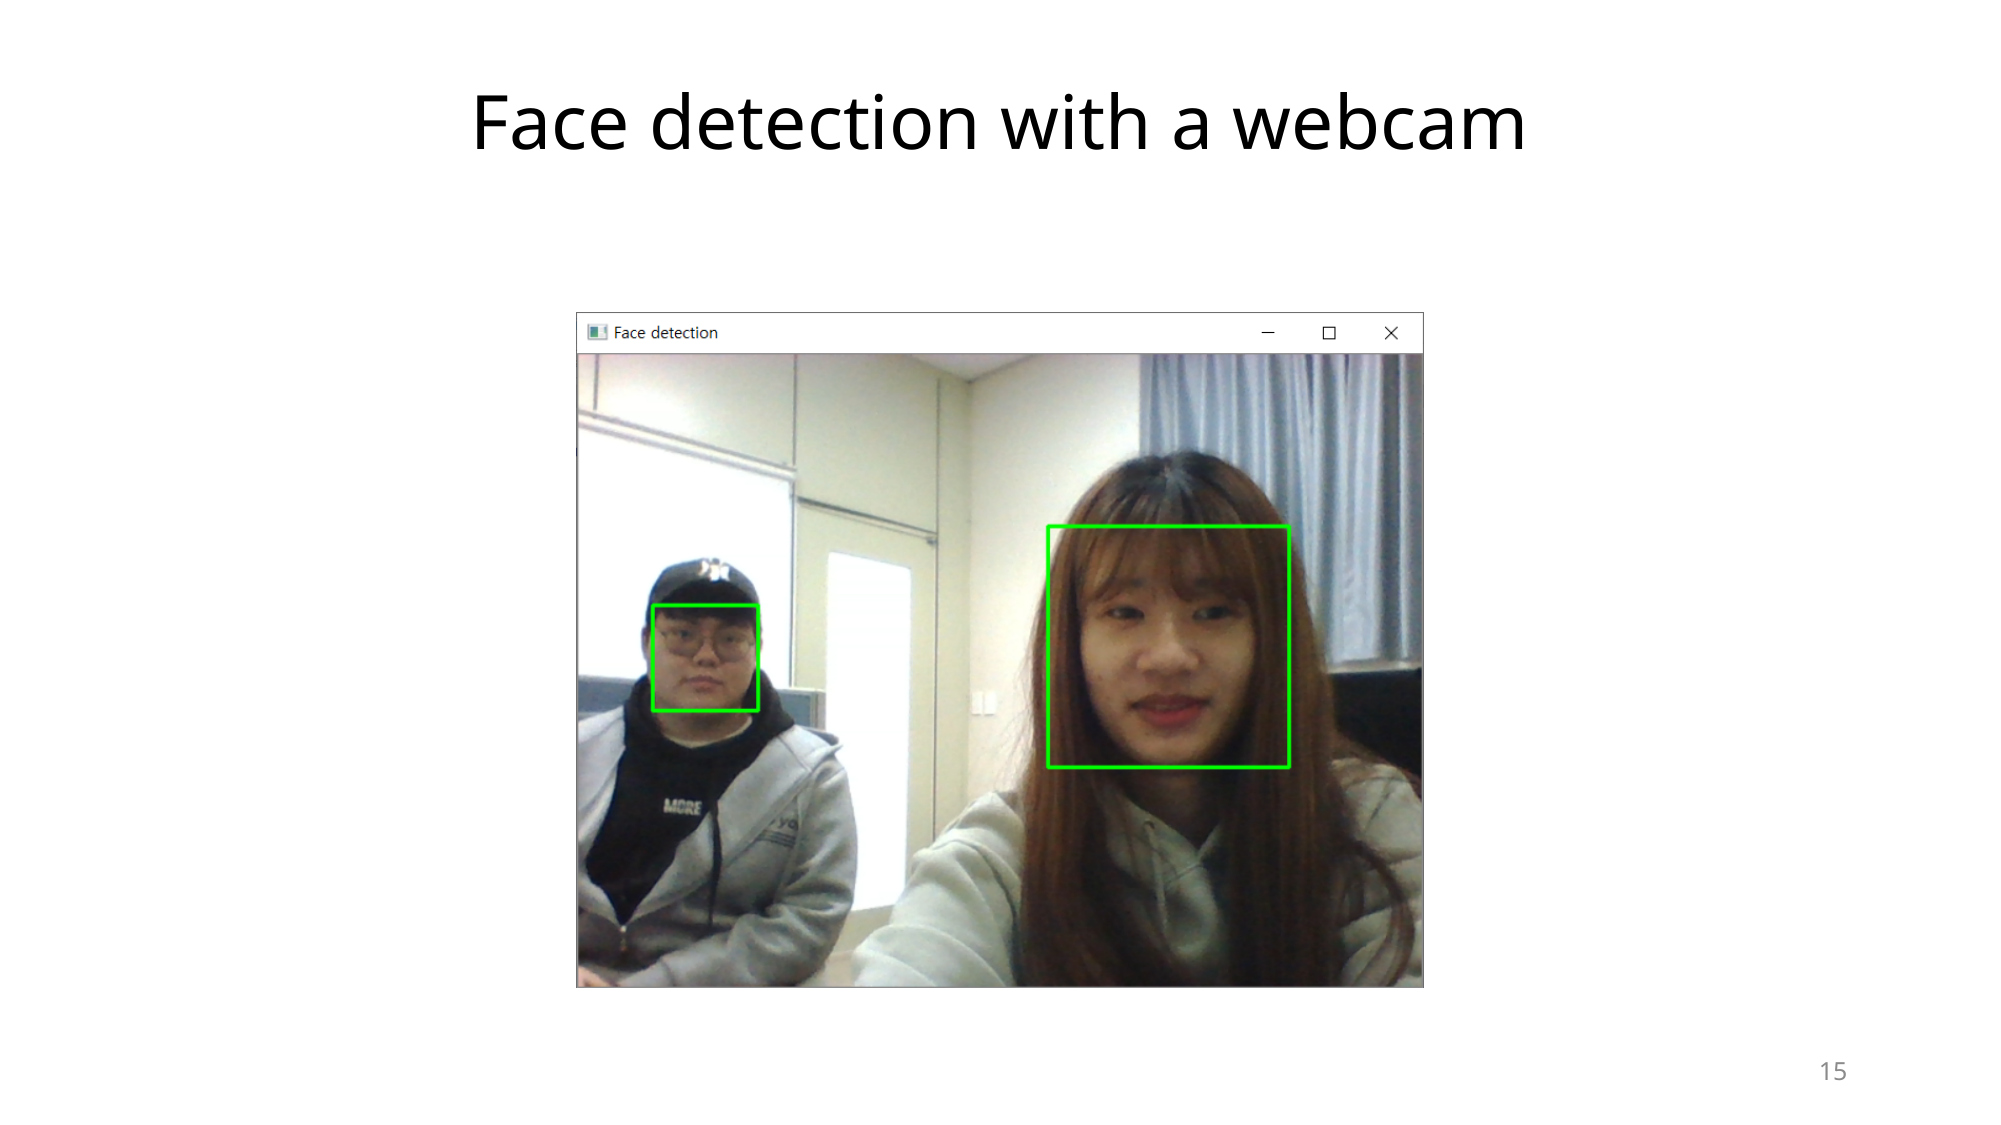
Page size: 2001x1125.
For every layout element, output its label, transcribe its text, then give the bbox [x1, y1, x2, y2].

slide_number 15 [1412, 1042, 1863, 1103]
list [576, 312, 1424, 988]
title Face detection with a webcam [137, 59, 1863, 191]
